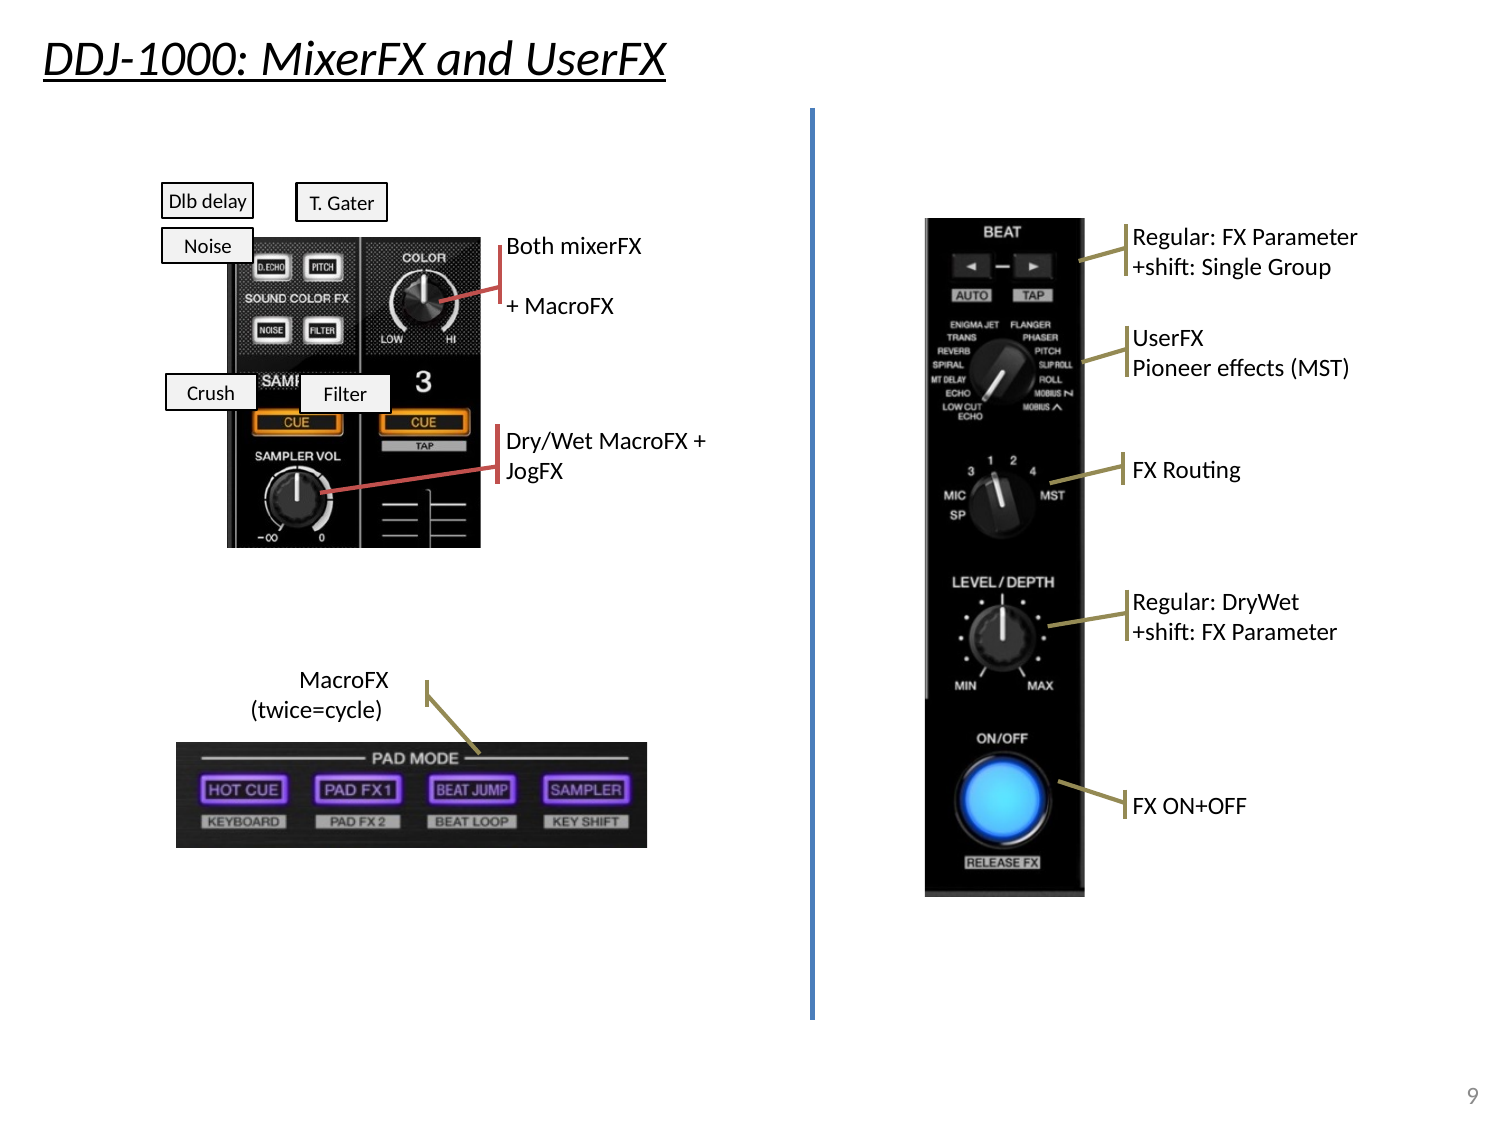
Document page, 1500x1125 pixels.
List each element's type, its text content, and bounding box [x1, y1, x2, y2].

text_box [24, 17, 1372, 1021]
slide_number 9 [1144, 1065, 1494, 1125]
